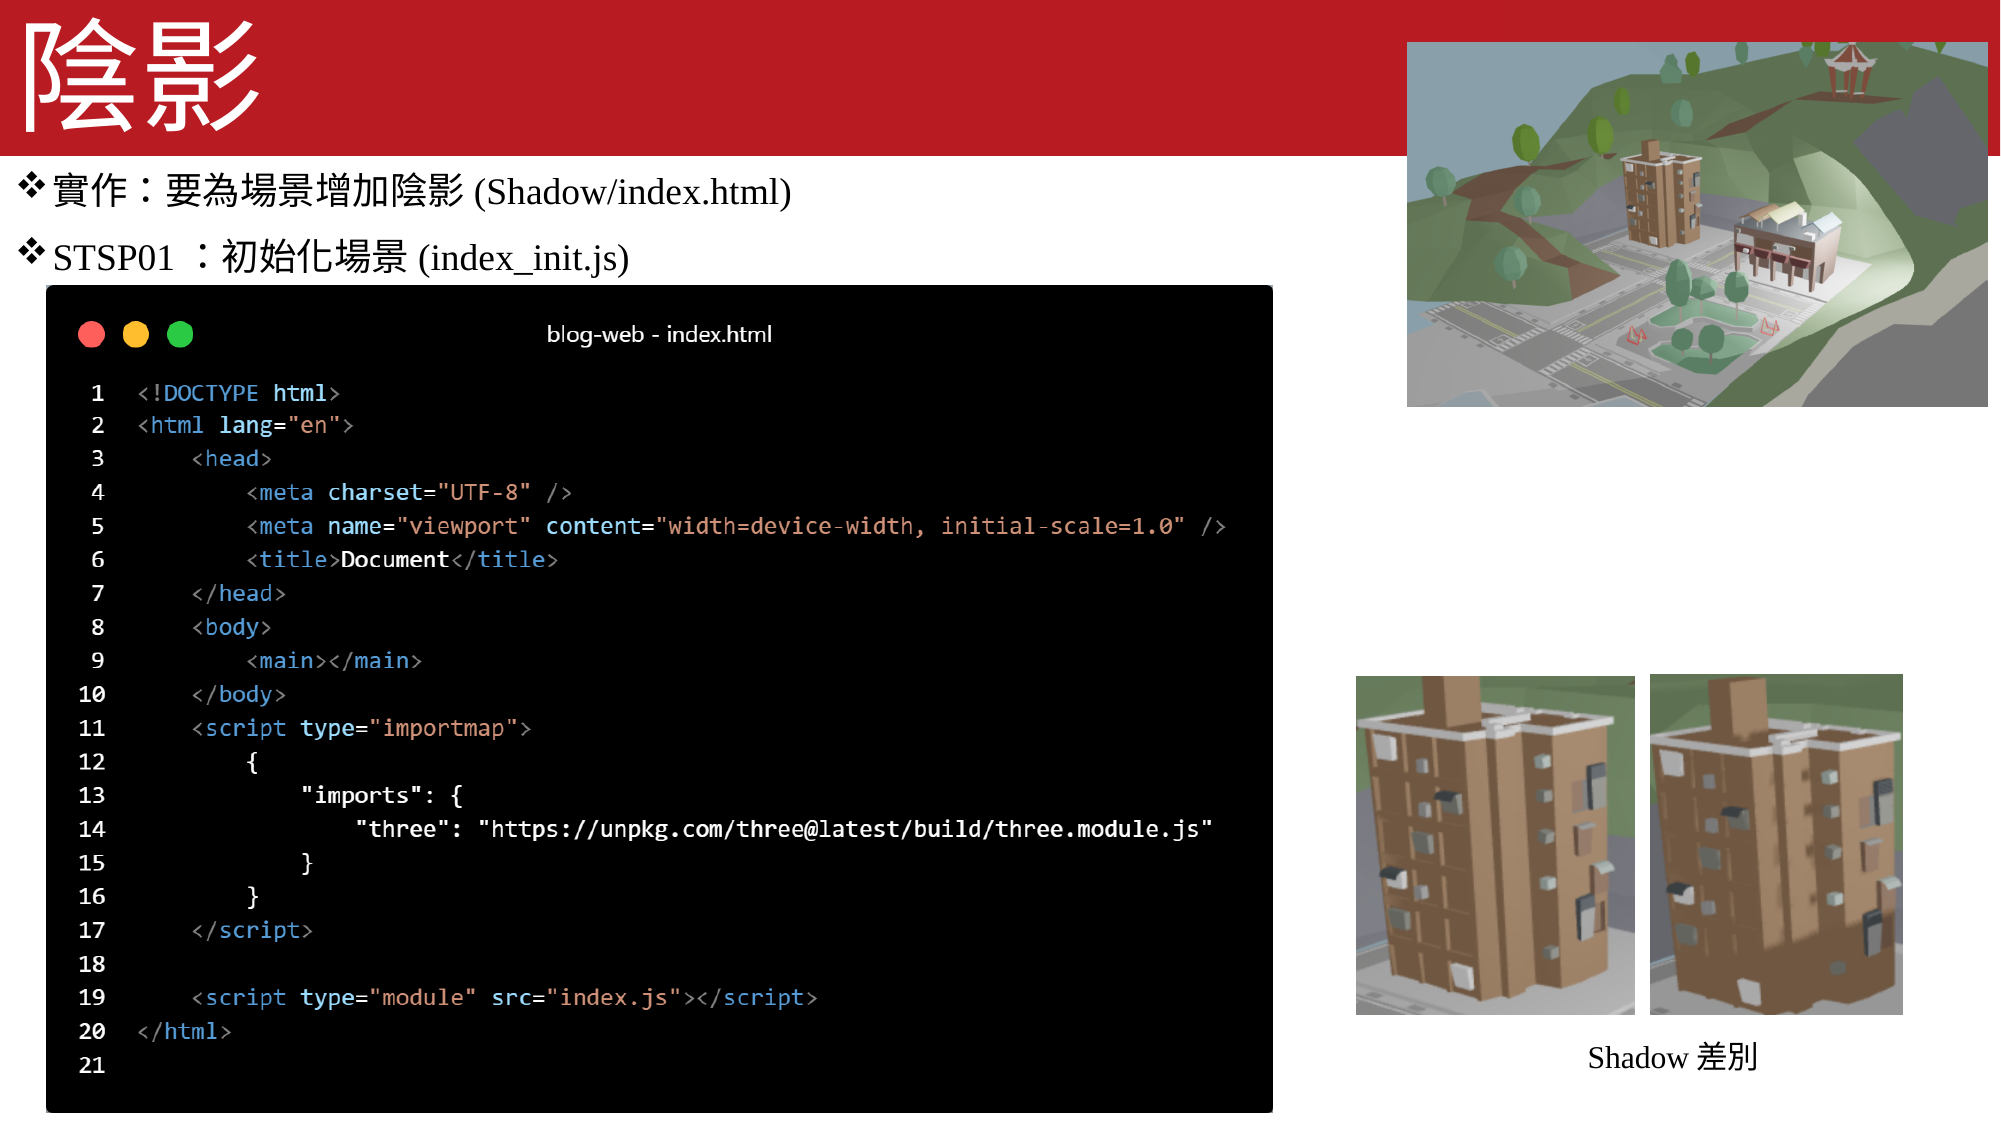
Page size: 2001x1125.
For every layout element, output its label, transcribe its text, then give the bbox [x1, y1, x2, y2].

list 實作：要為場景增加陰影(Shadow/index.html) STSP01：初始化場景(index_init.js) [0, 159, 1988, 987]
picture [1650, 674, 1903, 1015]
list Shadow差別 [1444, 1029, 1903, 1083]
picture [1407, 42, 1988, 407]
picture [46, 285, 1273, 1113]
picture [1356, 676, 1635, 1015]
title 陰影 [1, 0, 1727, 156]
